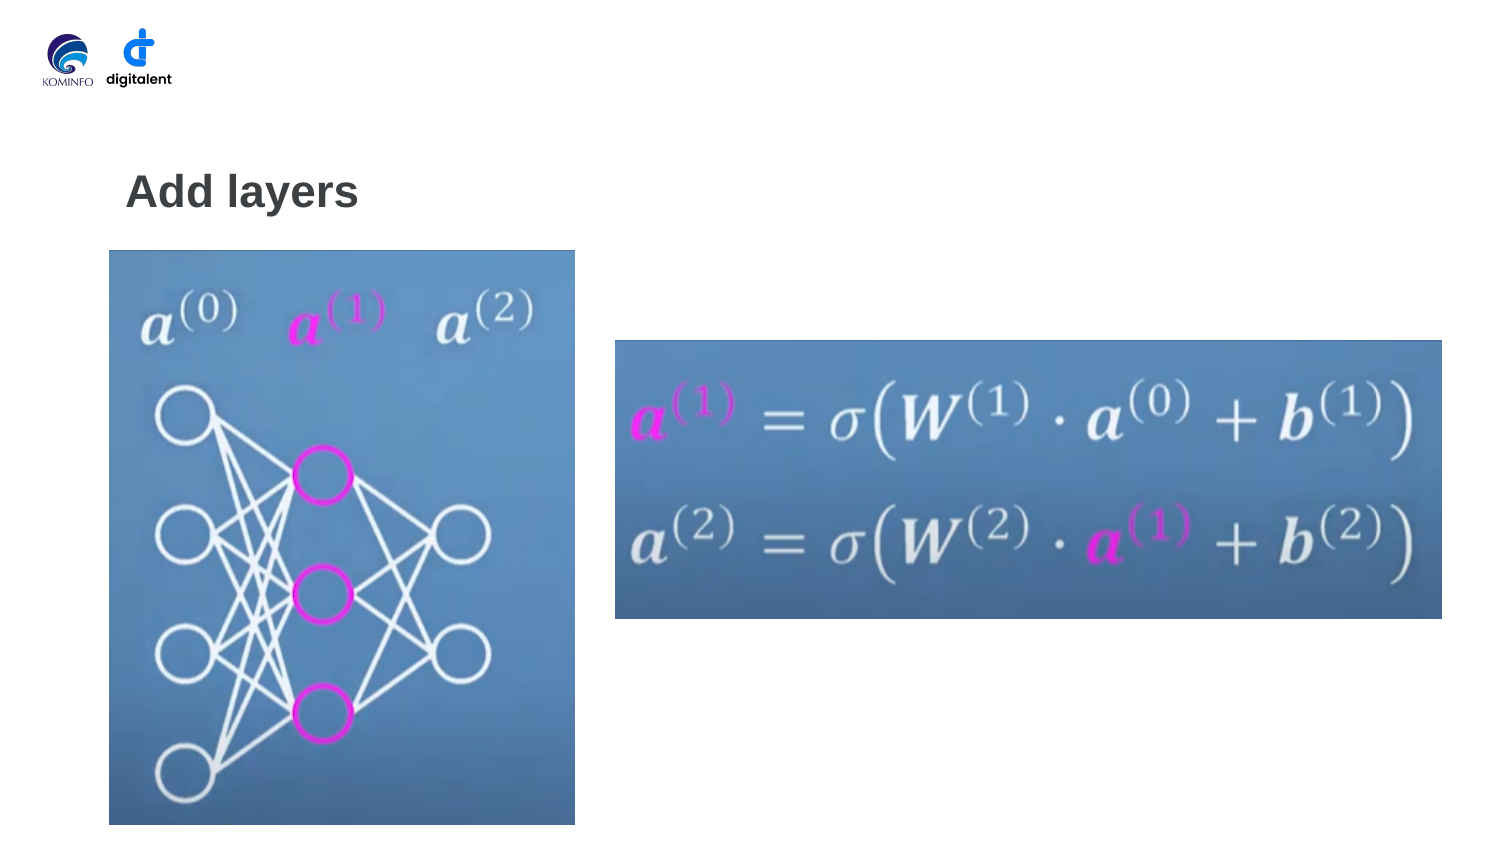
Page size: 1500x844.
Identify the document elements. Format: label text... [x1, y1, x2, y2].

picture [43, 0, 218, 140]
picture [615, 340, 1443, 619]
picture [109, 250, 575, 825]
text_box Add layers [125, 161, 1214, 220]
